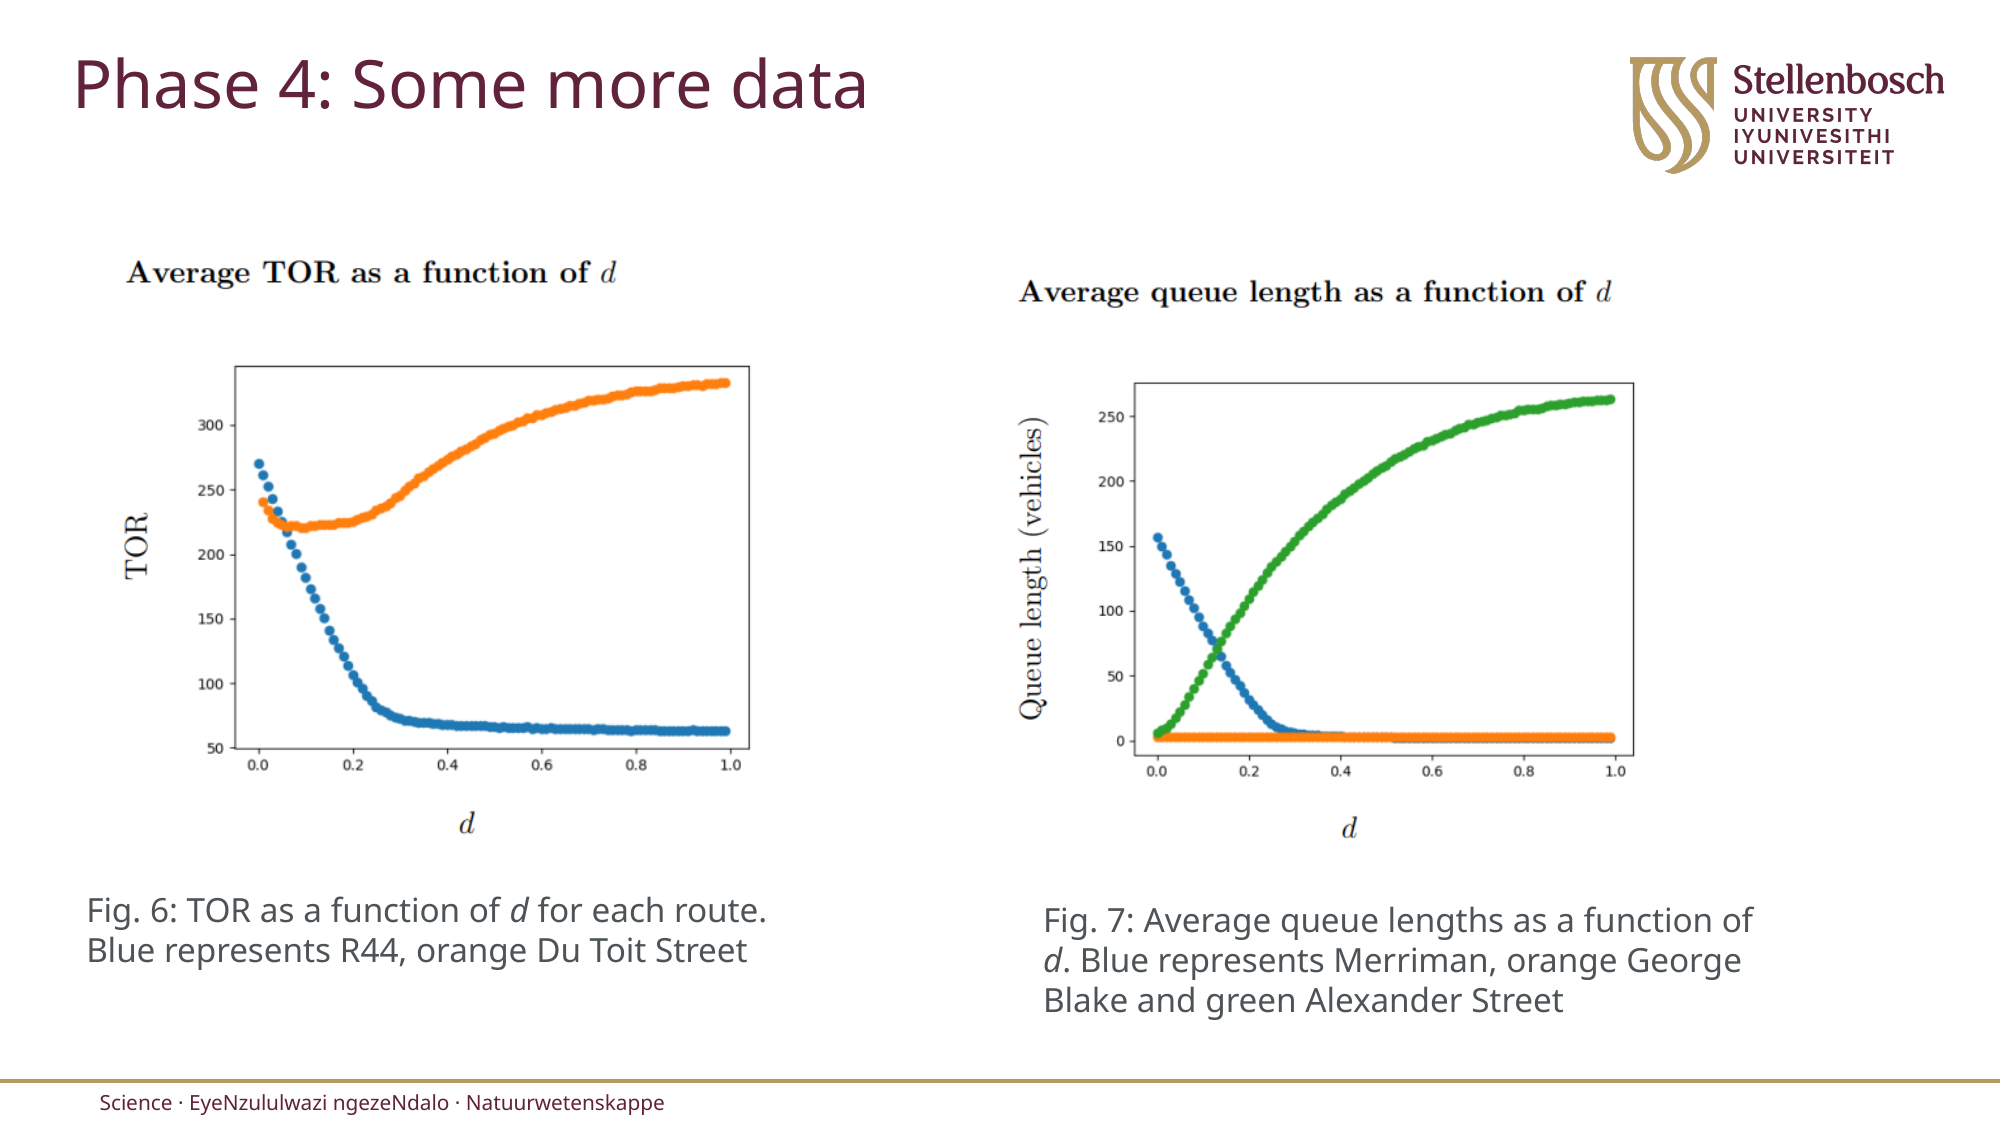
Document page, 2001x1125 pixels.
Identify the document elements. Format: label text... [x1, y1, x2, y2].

title Phase 4: Some more data [57, 43, 1518, 211]
text_box Fig. 7: Average queue lengths as a function of d. Blue represents Merriman, orange George Blake and green Alexander Street [1028, 884, 1789, 1042]
text_box Fig. 6: TOR as a function of d for each route. Blue represents R44, orange Du Toit Street [71, 874, 832, 1042]
picture [84, 210, 819, 861]
picture [1572, 0, 2001, 232]
picture [976, 239, 1680, 868]
